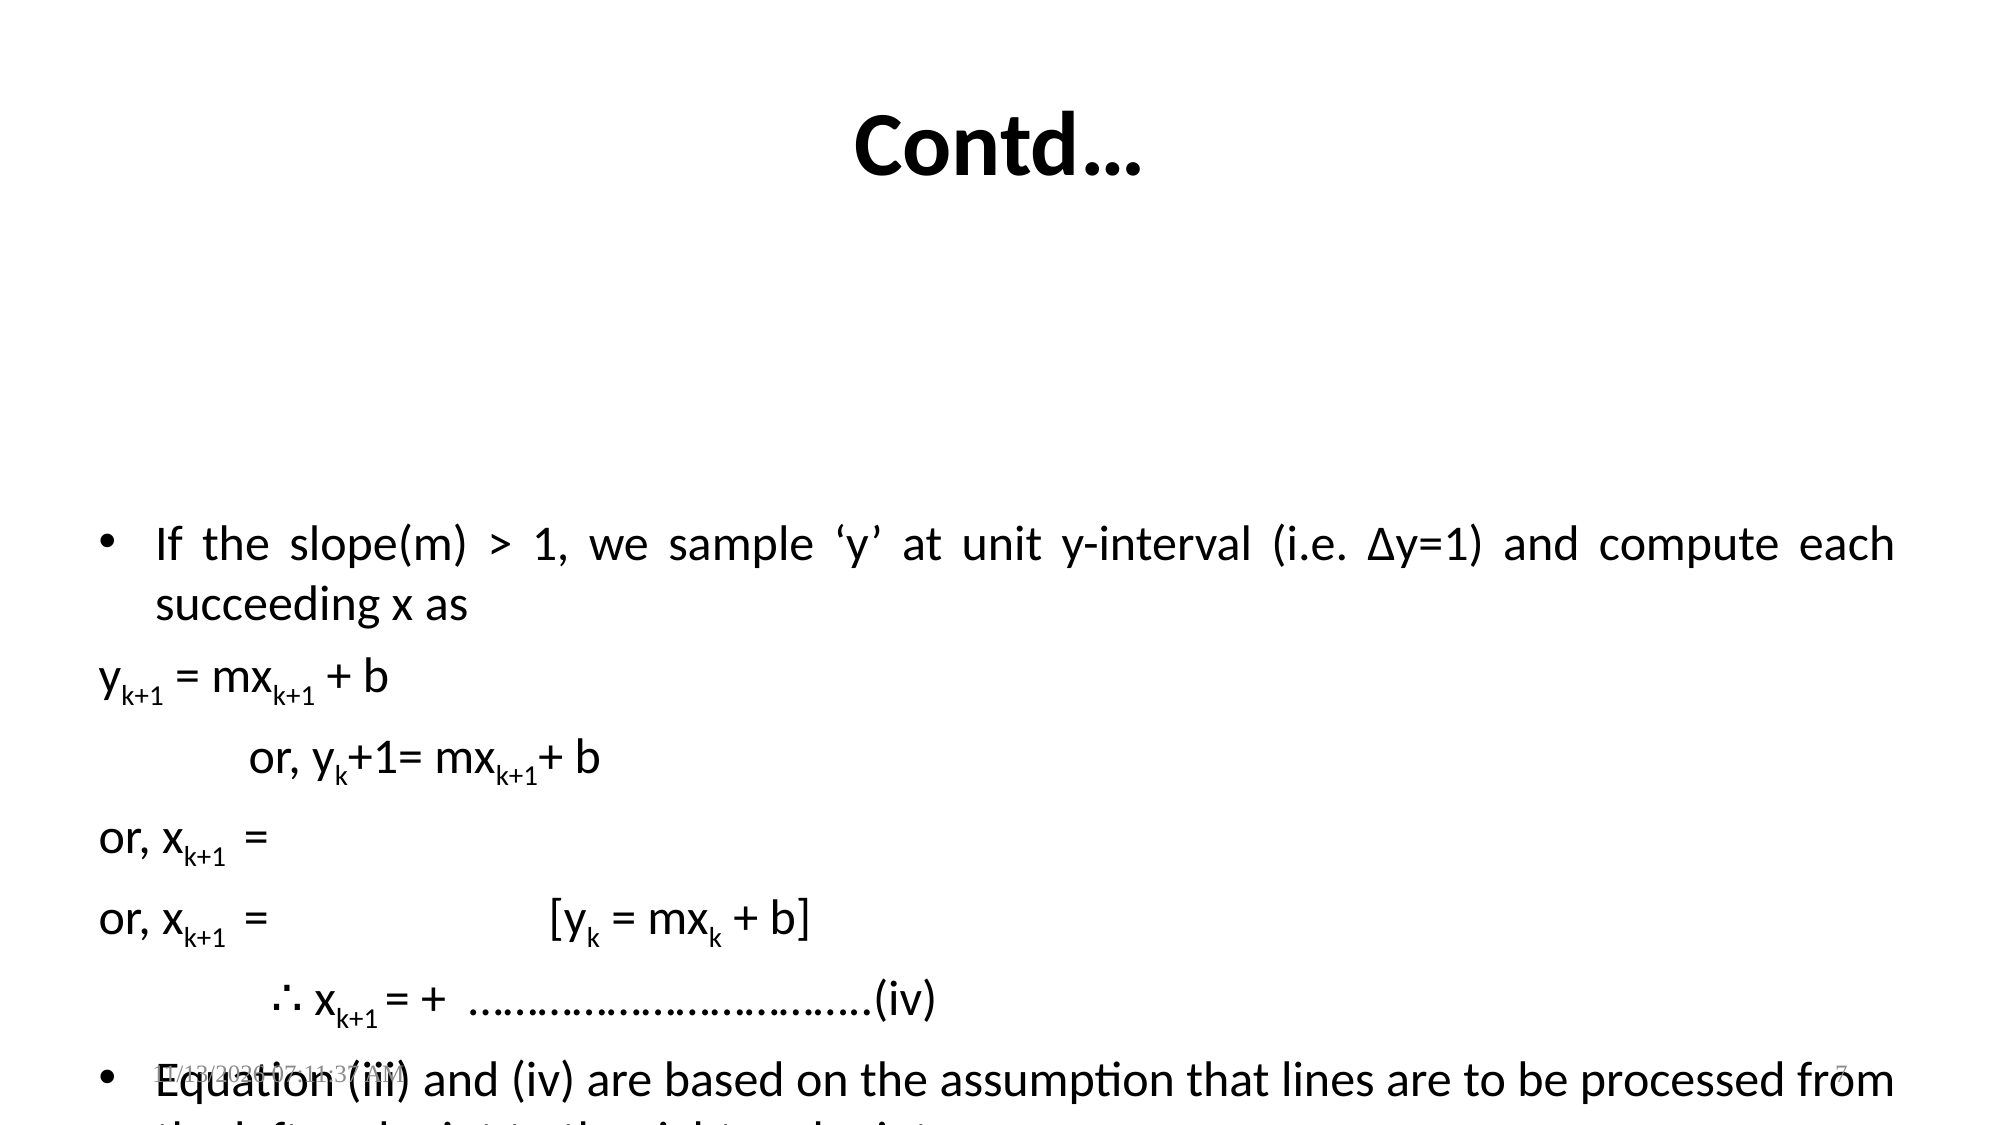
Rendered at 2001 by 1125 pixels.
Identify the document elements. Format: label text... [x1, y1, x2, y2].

title Contd… [99, 45, 1900, 233]
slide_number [137, 1042, 588, 1103]
slide_number 7 [1412, 1042, 1863, 1103]
